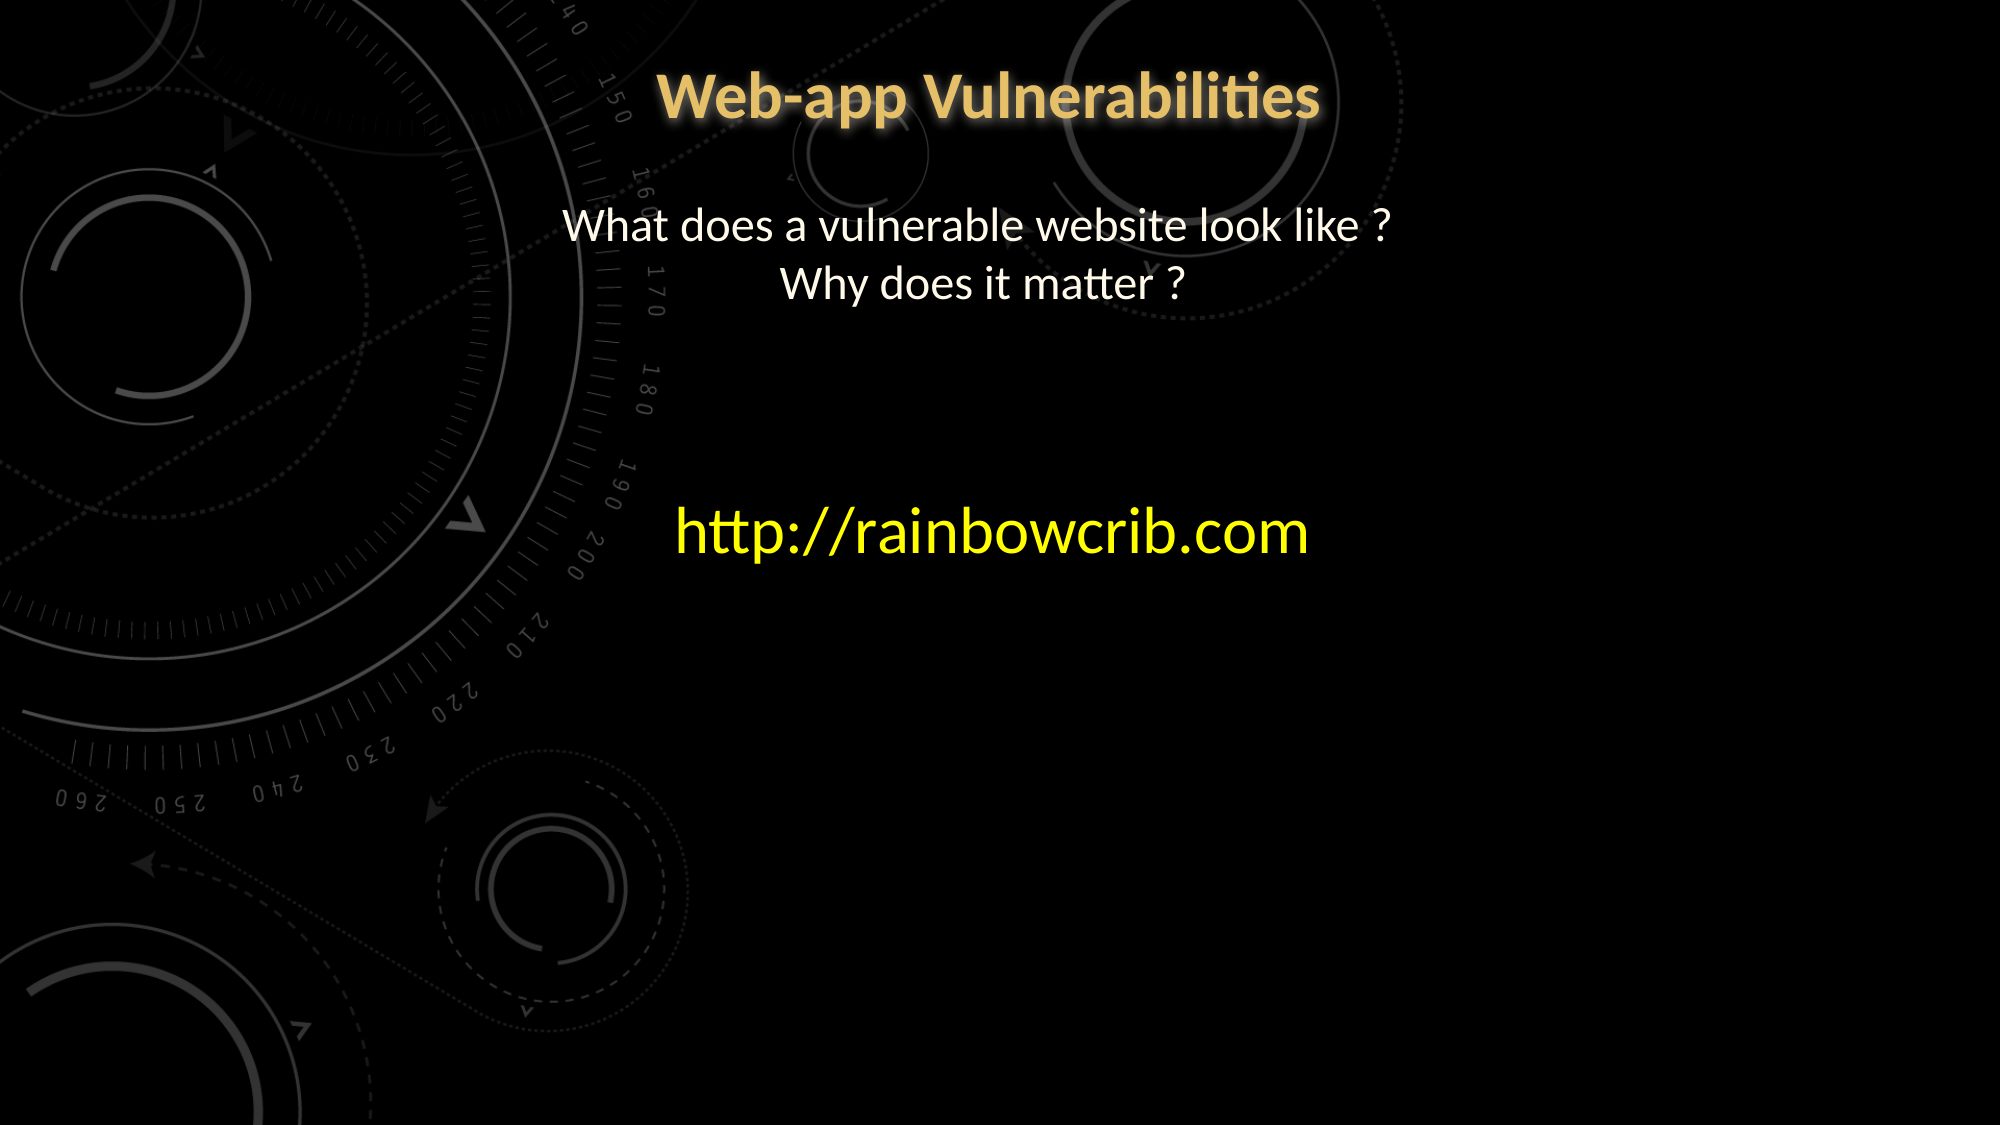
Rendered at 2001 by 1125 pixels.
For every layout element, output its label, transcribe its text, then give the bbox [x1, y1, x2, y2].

picture [0, 0, 2000, 1125]
text_box http://rainbowcrib.com [659, 472, 1761, 583]
title Web-app Vulnerabilities [45, 0, 1933, 139]
subtitle What does a vulnerable website look like ? Why does it matter ? [30, 185, 1949, 318]
